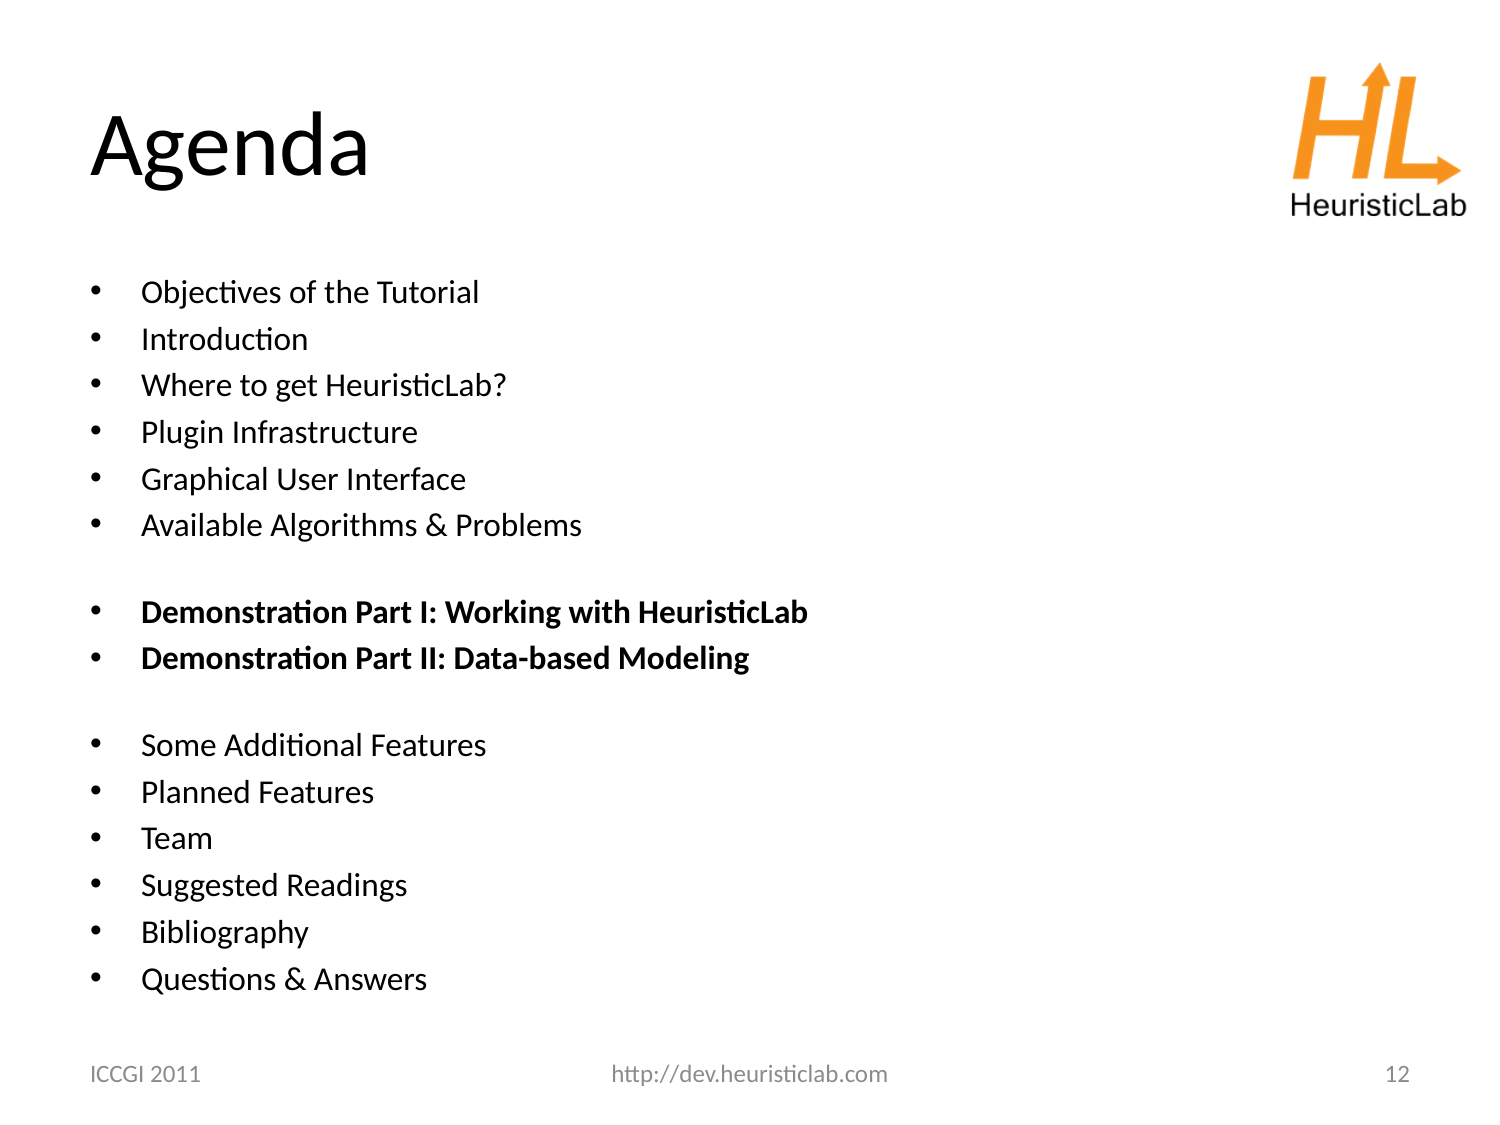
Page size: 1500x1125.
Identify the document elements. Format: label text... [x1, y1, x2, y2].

list Objectives of the Tutorial Introduction Where to get HeuristicLab? Plugin Infrastructure Graphical User Interface Available Algorithms & Problems Demonstration Part I: Working with HeuristicLab Demonstration Part II: Data-based Modeling Some Additional Features Planned Features Team Suggested Readings Bibliography Questions & Answers [75, 262, 1425, 1005]
footer http://dev.heuristiclab.com [512, 1042, 988, 1103]
title Agenda [75, 45, 1282, 233]
slide_number ICCGI 2011 [75, 1042, 425, 1103]
slide_number 12 [1074, 1042, 1425, 1103]
picture [1281, 27, 1474, 244]
